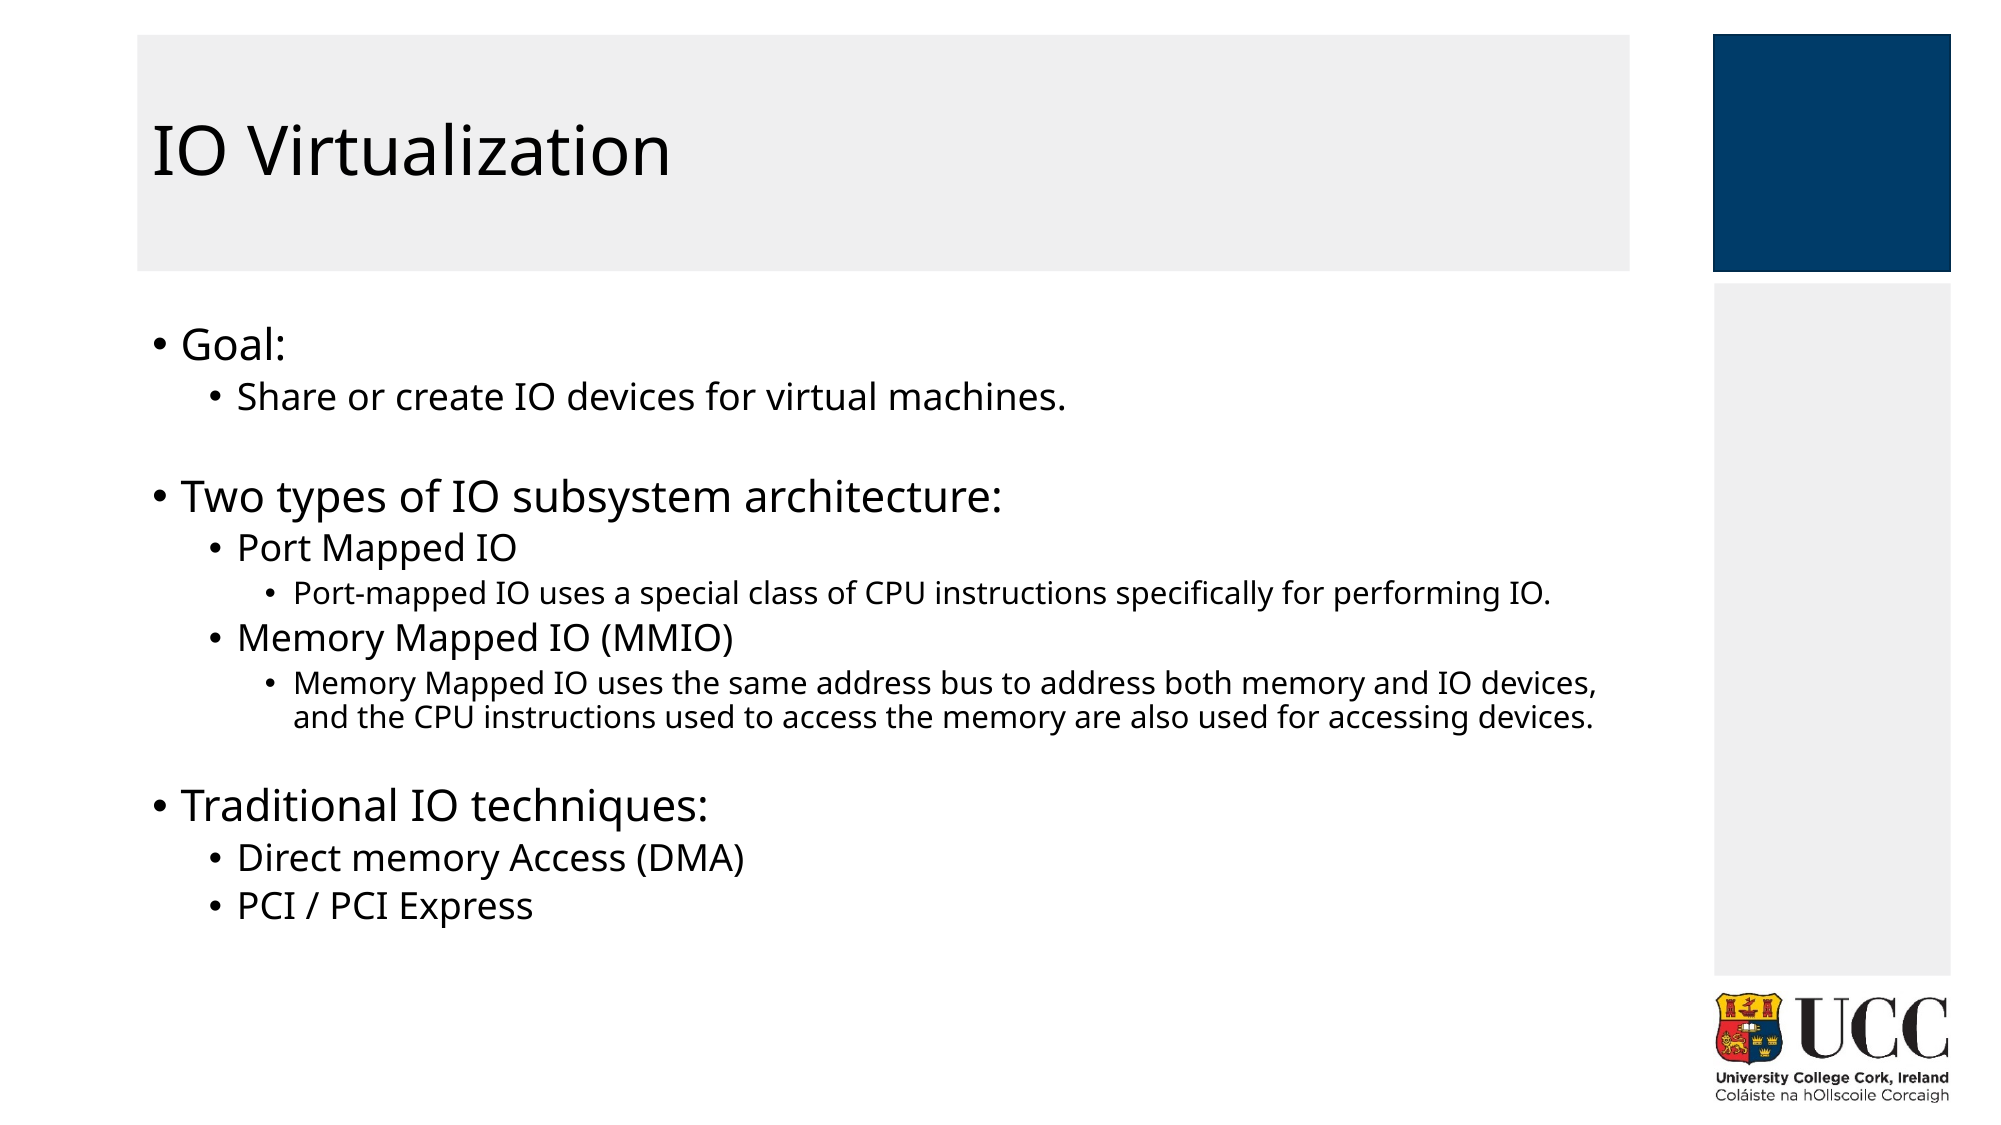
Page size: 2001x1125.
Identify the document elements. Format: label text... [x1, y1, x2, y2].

picture [1713, 991, 1951, 1103]
title IO Virtualization [137, 34, 1630, 272]
list Goal: Share or create IO devices for virtual machines. Two types of IO subsystem architecture: Port Mapped IO Port-mapped IO uses a special class of CPU instructions specifically for performing IO. Memory Mapped IO (MMIO) Memory Mapped IO uses the same address bus to address both memory and IO devices, and the CPU instructions used to access the memory are also used for accessing devices. Traditional IO techniques: Direct memory Access (DMA) PCI / PCI Express [137, 315, 1630, 1125]
